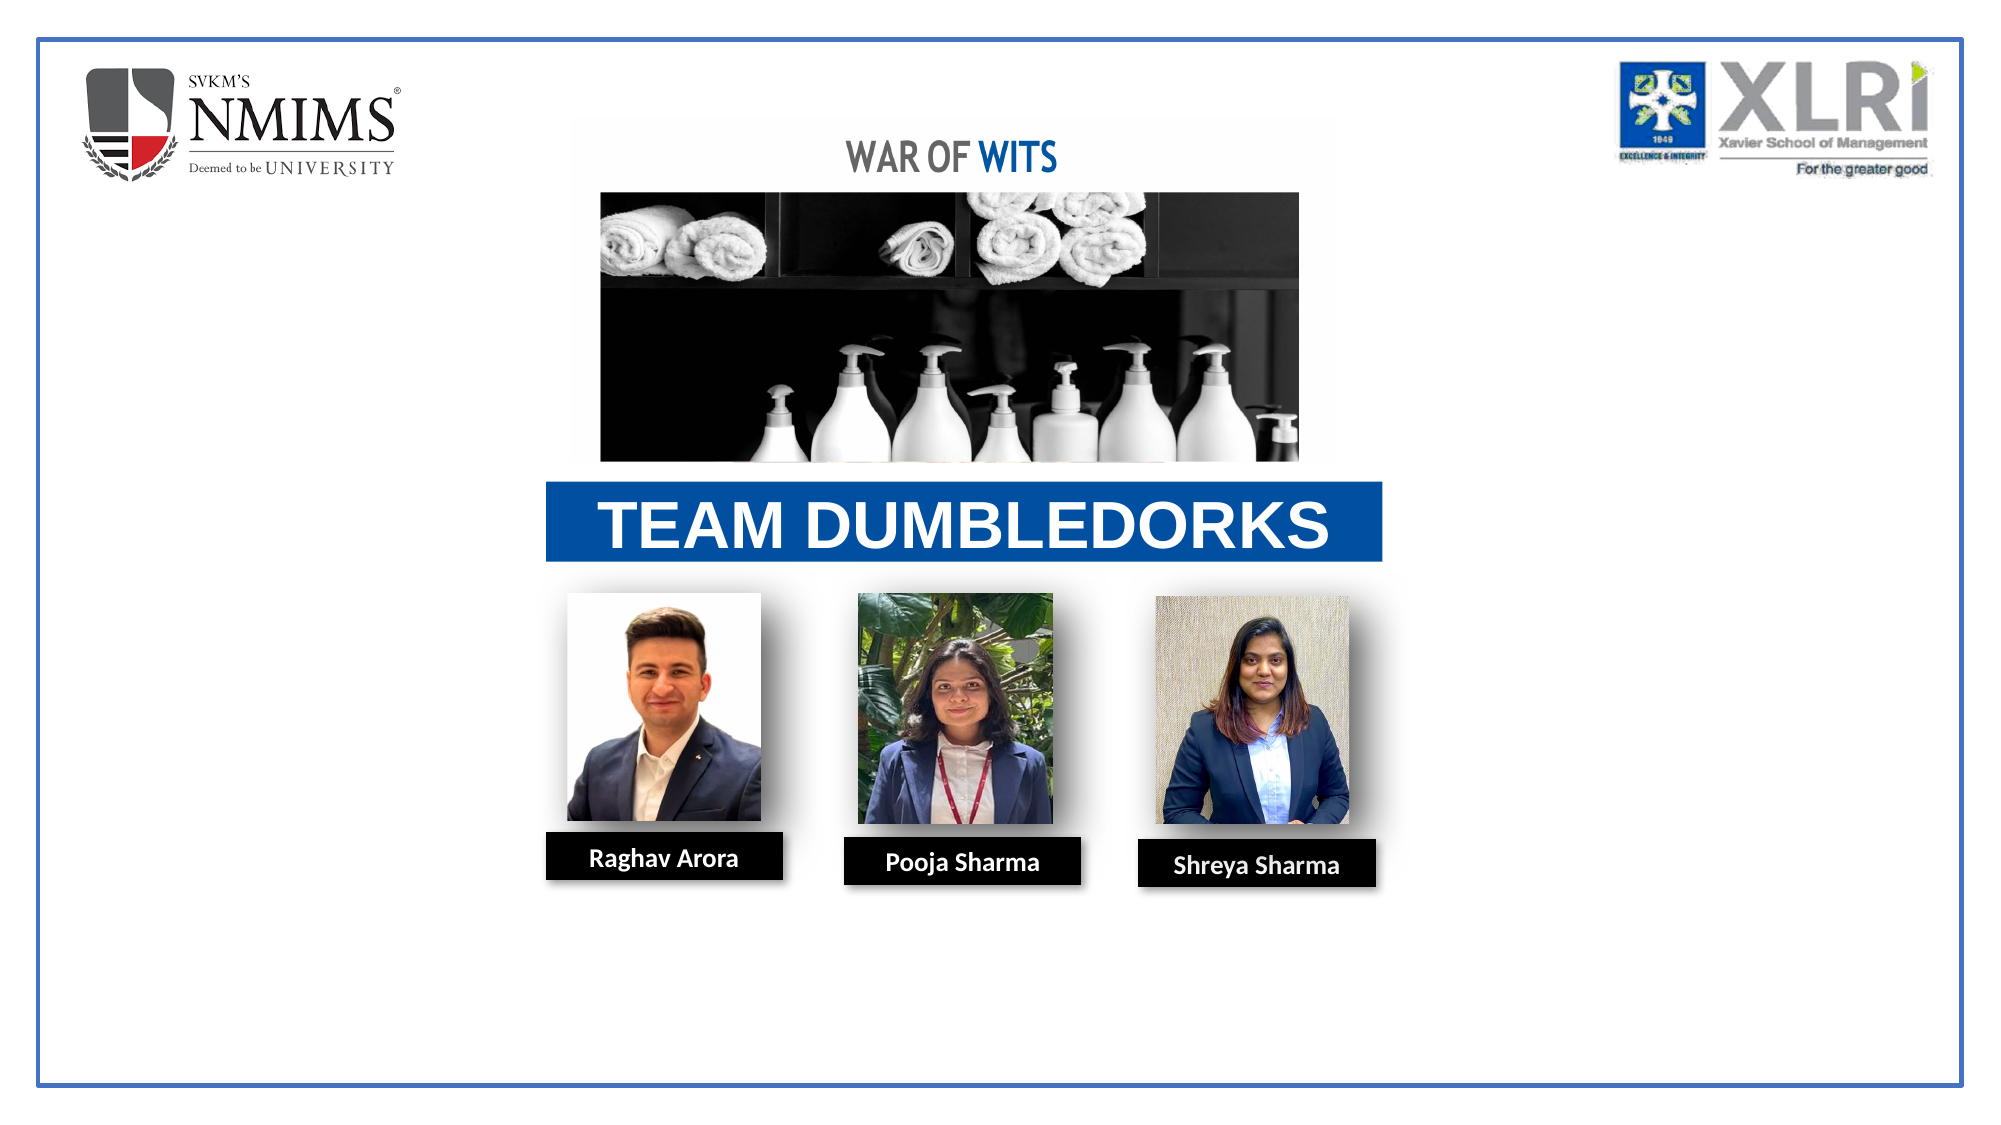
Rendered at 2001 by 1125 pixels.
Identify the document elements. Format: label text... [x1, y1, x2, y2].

picture [571, 116, 1338, 463]
text_box Pooja Sharma [844, 837, 1081, 885]
picture [1155, 596, 1350, 824]
text_box Shreya Sharma [1138, 839, 1376, 887]
picture [54, 62, 427, 187]
picture [1600, 47, 1946, 202]
picture [567, 593, 761, 821]
text_box [38, 39, 1962, 1086]
text_box Raghav Arora [546, 832, 783, 880]
picture [858, 593, 1053, 824]
